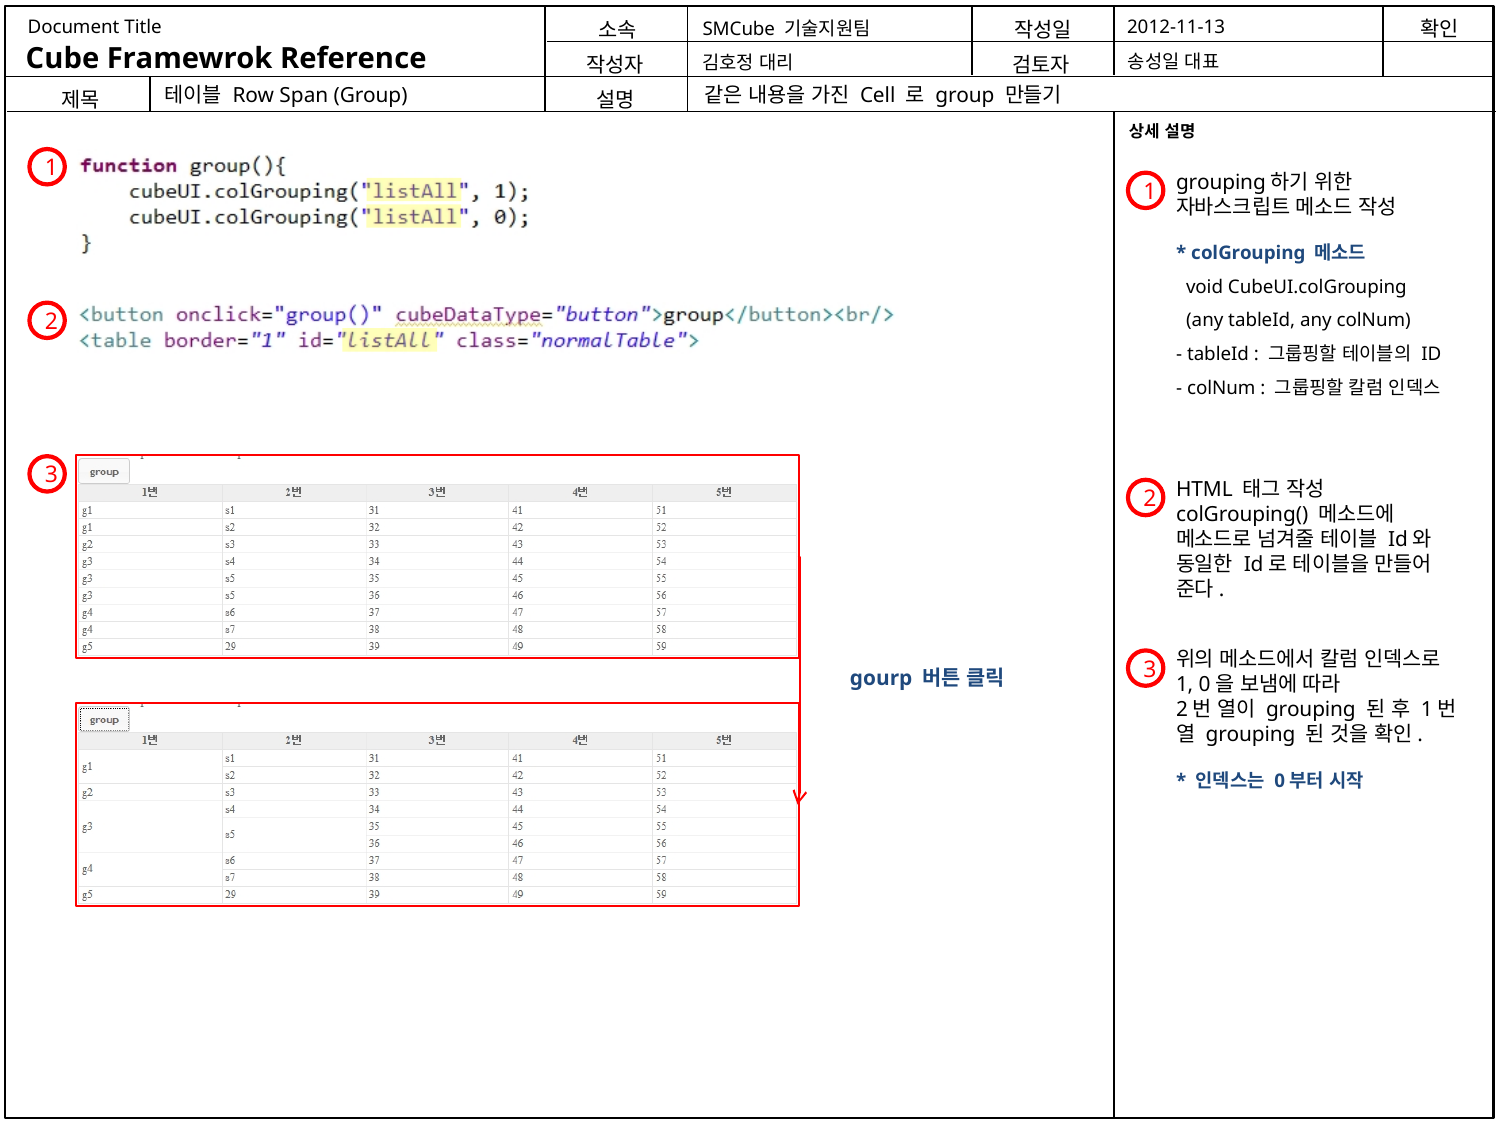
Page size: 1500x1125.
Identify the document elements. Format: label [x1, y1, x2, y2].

picture [76, 455, 798, 658]
text_box [5, 5, 1497, 1118]
picture [76, 302, 904, 355]
picture [76, 703, 798, 906]
picture [76, 148, 539, 259]
